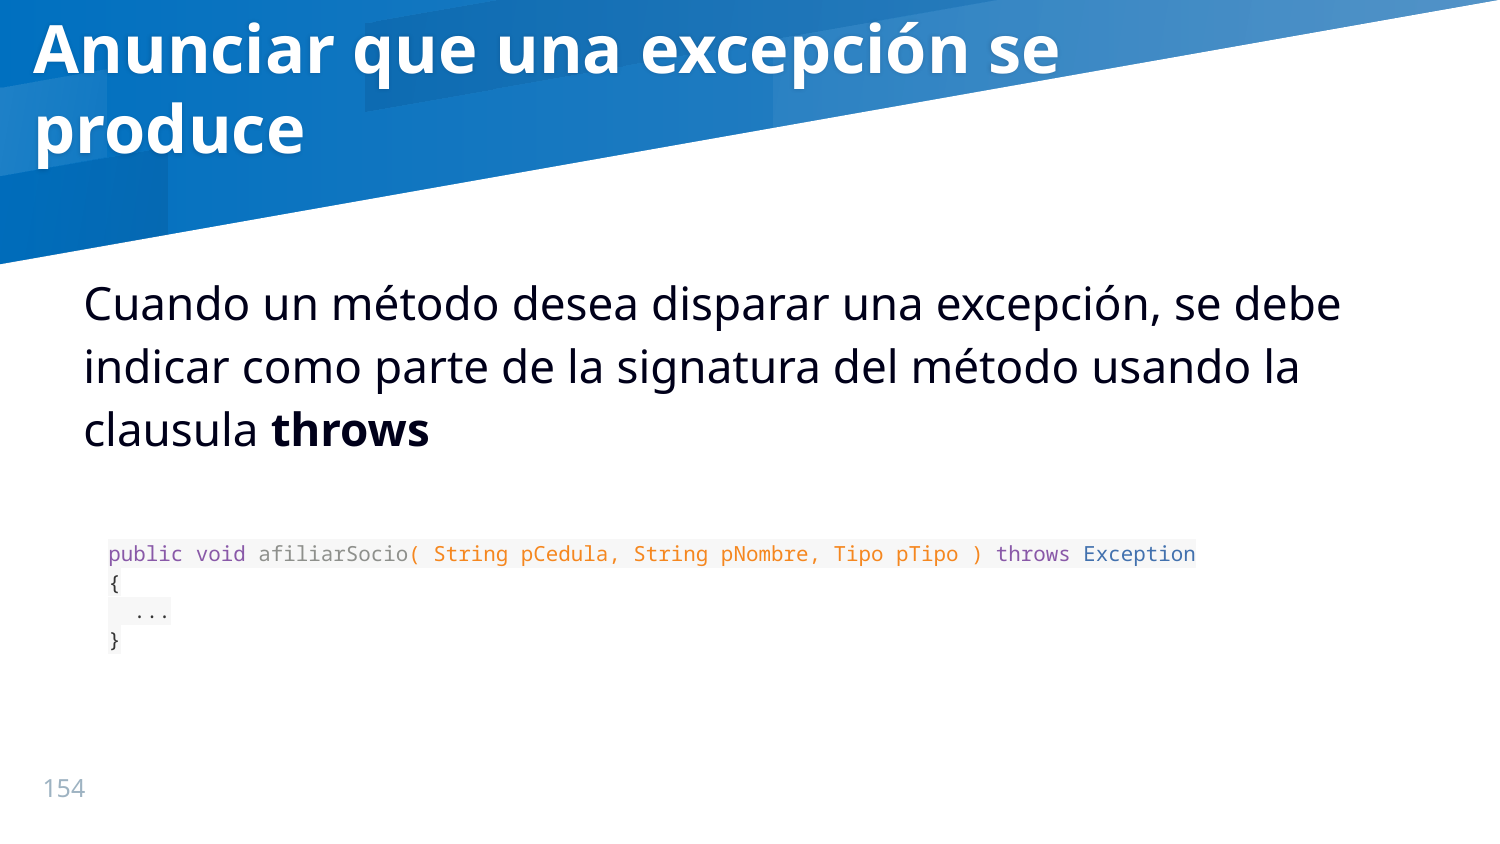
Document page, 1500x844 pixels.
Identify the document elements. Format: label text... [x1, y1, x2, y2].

slide_number 154 [42, 766, 122, 807]
list Cuando un método desea disparar una excepción, se debe indicar como parte de la signatura del método usando la clausula throws public void afiliarSocio( String pCedula, String pNombre, Tipo pTipo ) throws Exception { ... } [83, 265, 1383, 744]
title Anunciar que una excepción se produce [33, 5, 1092, 169]
